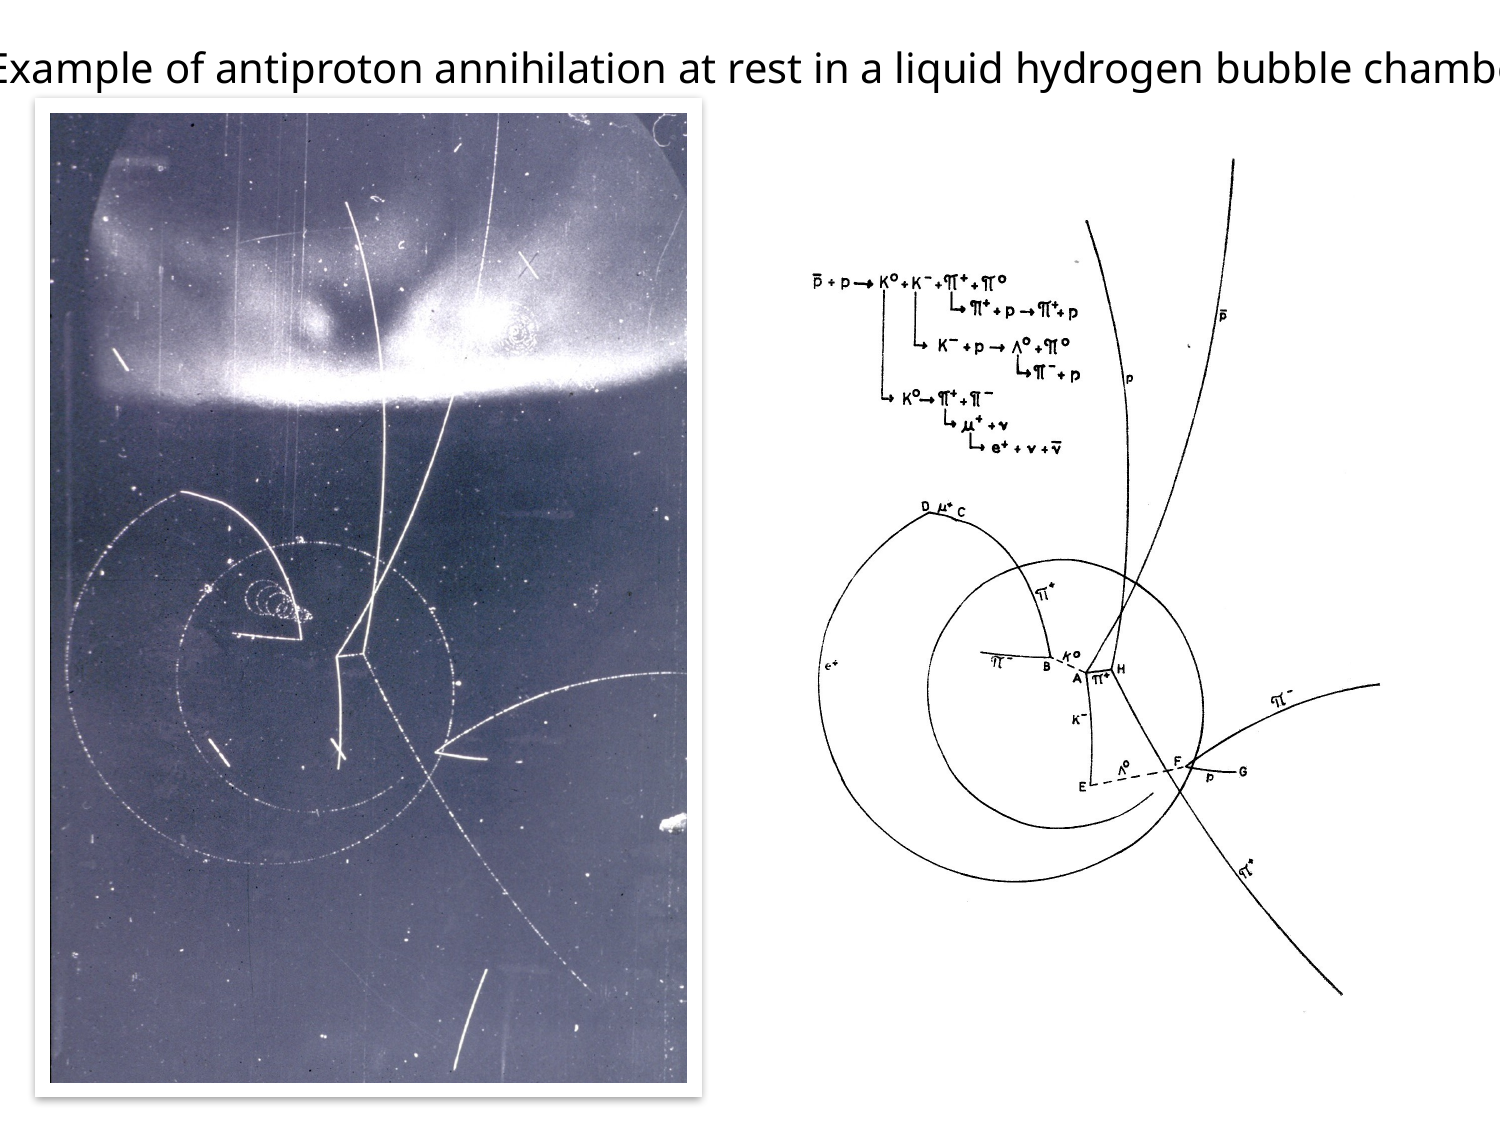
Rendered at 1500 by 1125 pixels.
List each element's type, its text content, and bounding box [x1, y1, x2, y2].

text_box Example of antiproton annihilation at rest in a liquid hydrogen bubble chamber [0, 34, 1500, 100]
picture [49, 112, 688, 1083]
picture [762, 137, 1395, 1034]
